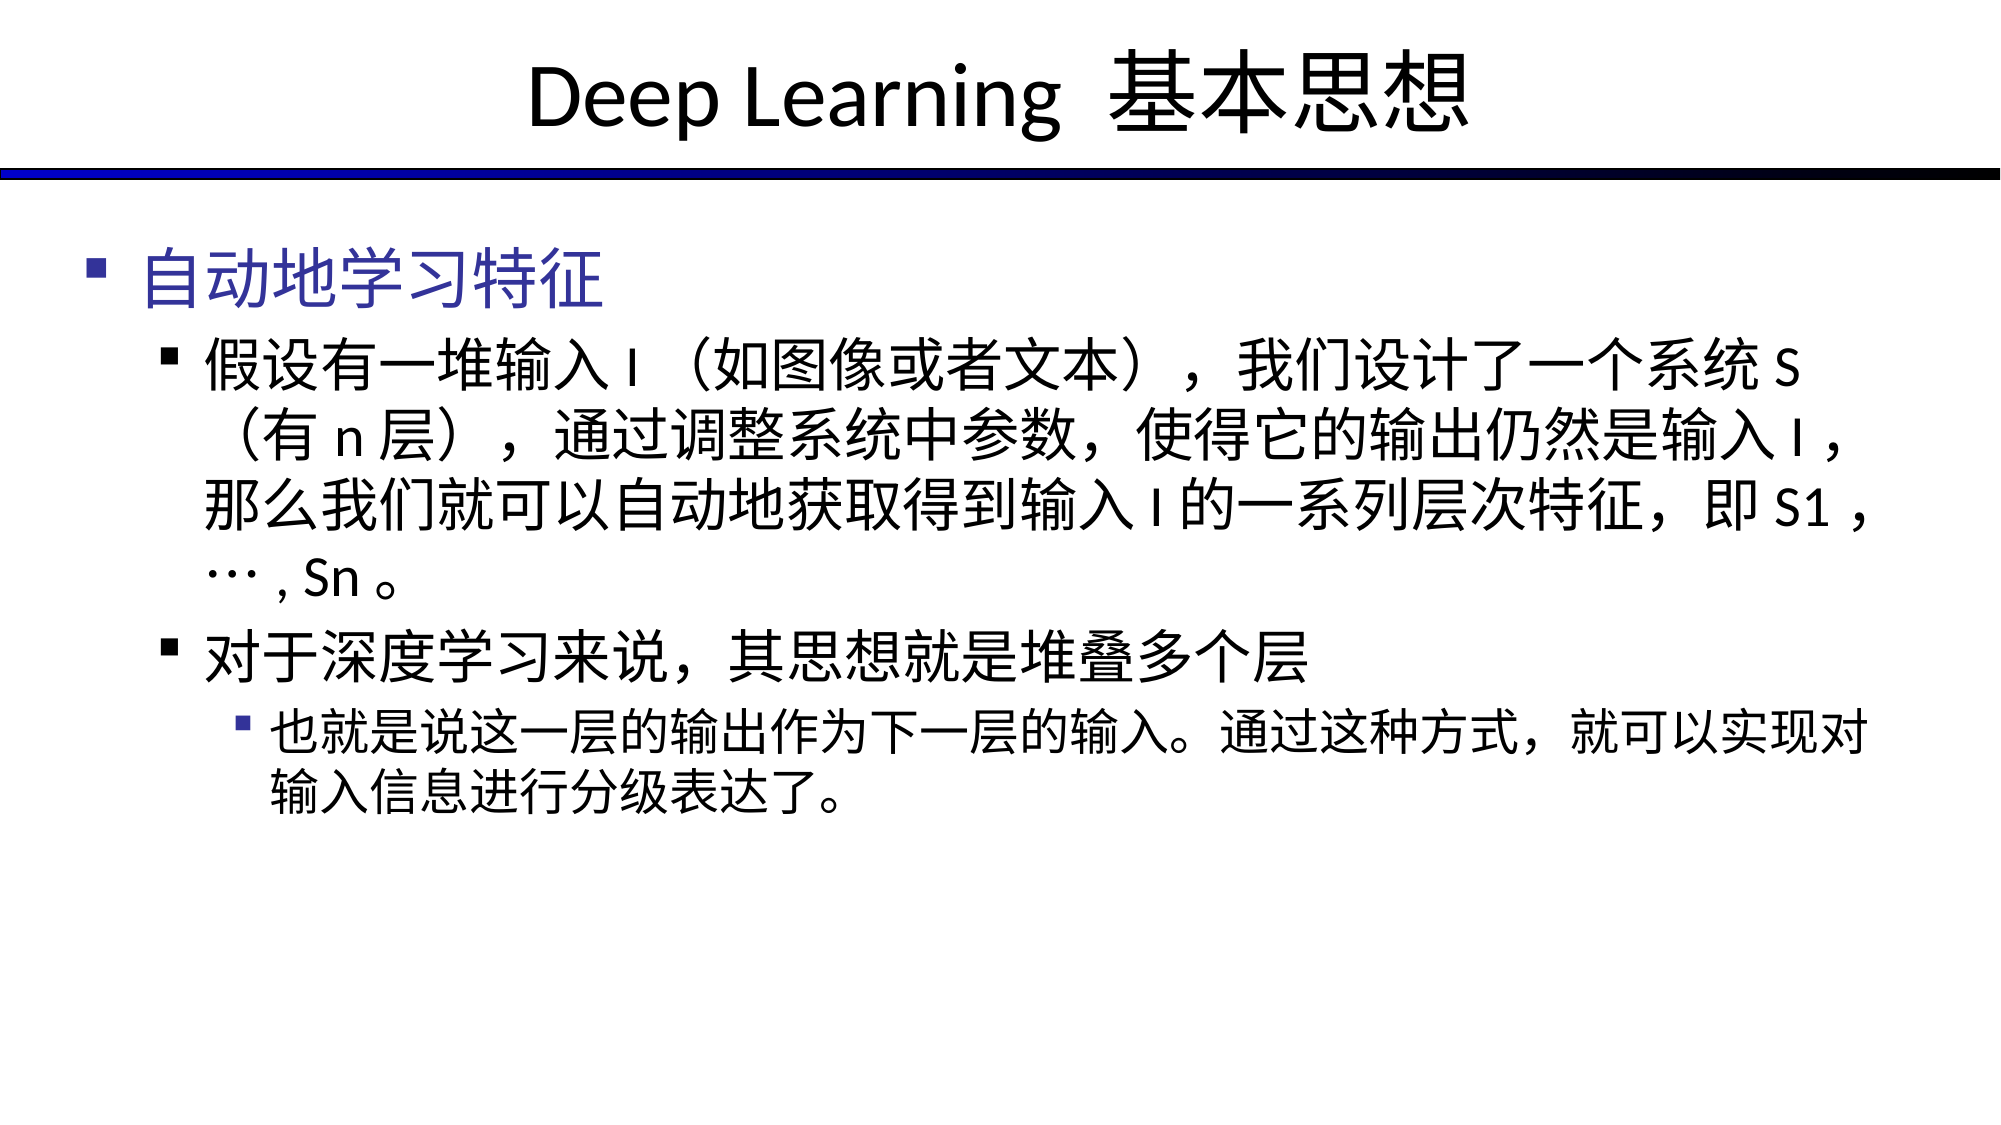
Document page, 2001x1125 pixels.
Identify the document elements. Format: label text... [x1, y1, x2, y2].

list 自动地学习特征 假设有一堆输入I（如图像或者文本），我们设计了一个系统S（有n层），通过调整系统中参数，使得它的输出仍然是输入I，那么我们就可以自动地获取得到输入I的一系列层次特征，即S1，…, Sn。 对于深度学习来说，其思想就是堆叠多个层 也就是说这一层的输出作为下一层的输入。通过这种方式，就可以实现对输入信息进行分级表达了。 [66, 228, 1934, 1006]
title Deep Learning 基本思想 [0, 0, 2000, 184]
